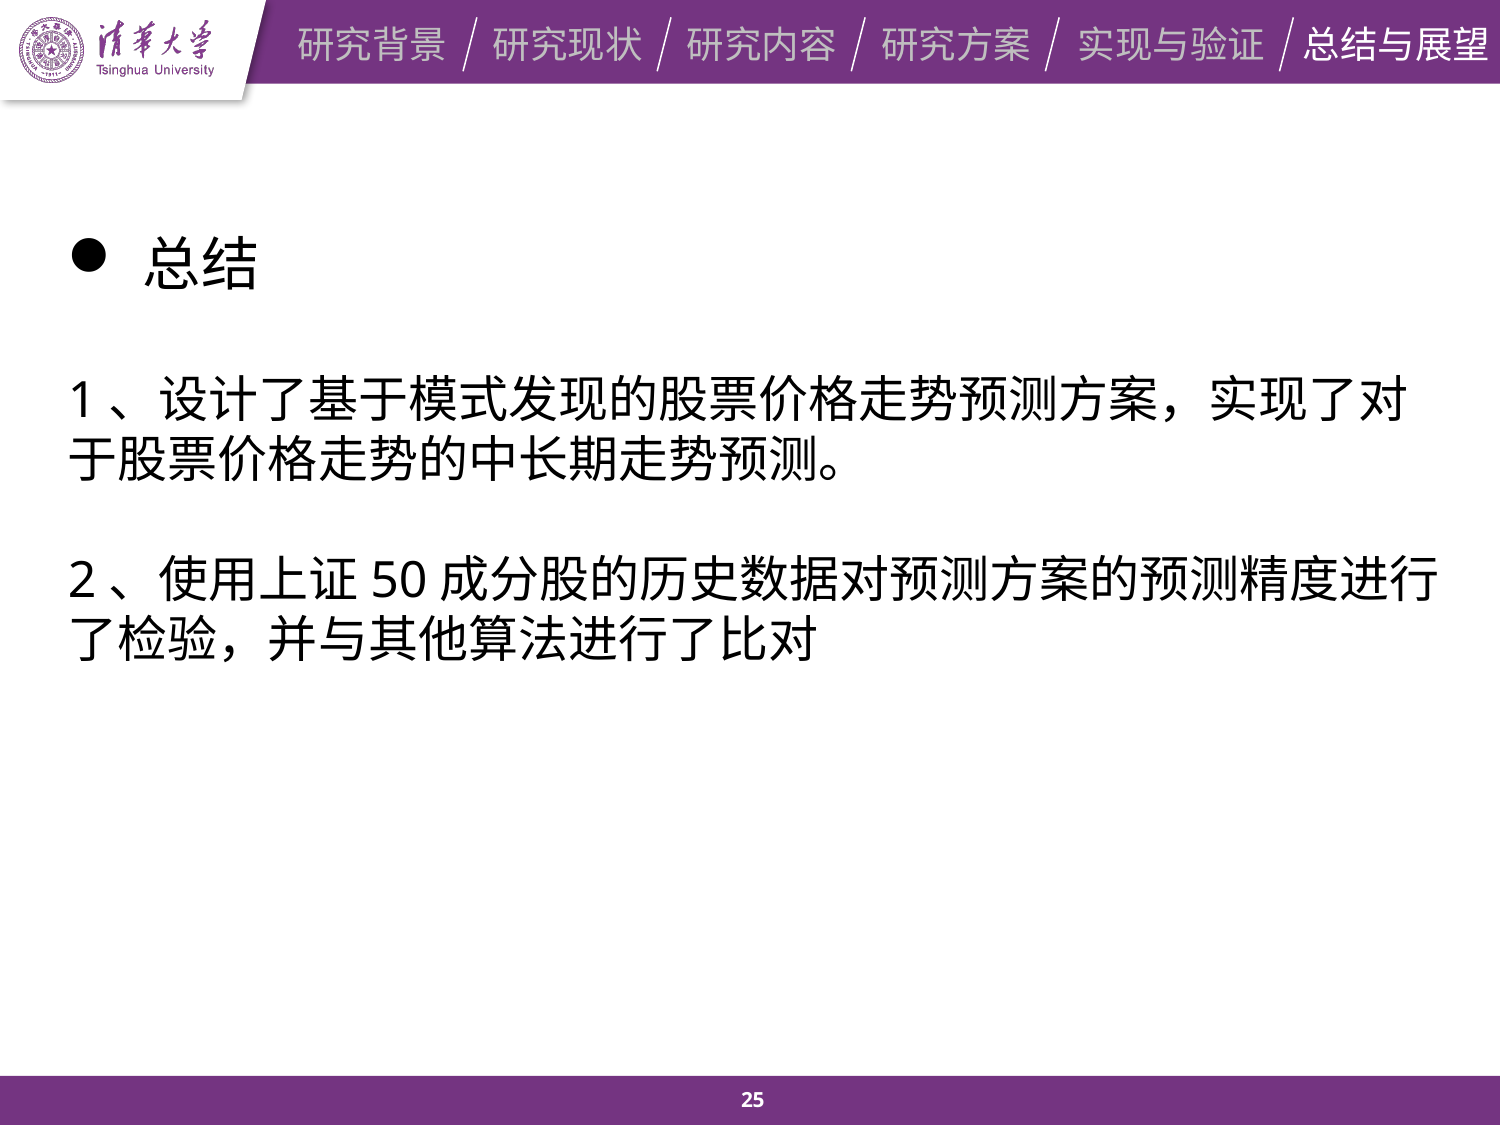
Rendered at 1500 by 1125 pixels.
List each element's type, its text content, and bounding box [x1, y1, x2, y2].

picture [19, 17, 214, 83]
text_box 研究方案 [866, 13, 1046, 74]
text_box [462, 17, 478, 72]
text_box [1045, 17, 1060, 72]
text_box 实现与验证 [1063, 13, 1281, 74]
text_box 研究内容 [671, 13, 852, 74]
text_box 总结 1、设计了基于模式发现的股票价格走势预测方案，实现了对于股票价格走势的中长期走势预测。 2、使用上证50成分股的历史数据对预测方案的预测精度进行了检验，并与其他算法进行了比对 [53, 219, 1471, 675]
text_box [851, 17, 866, 72]
text_box 研究背景 [282, 13, 462, 74]
text_box 总结与展望 [1287, 13, 1500, 74]
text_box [1279, 17, 1294, 72]
text_box 研究现状 [477, 13, 658, 74]
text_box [656, 17, 672, 72]
